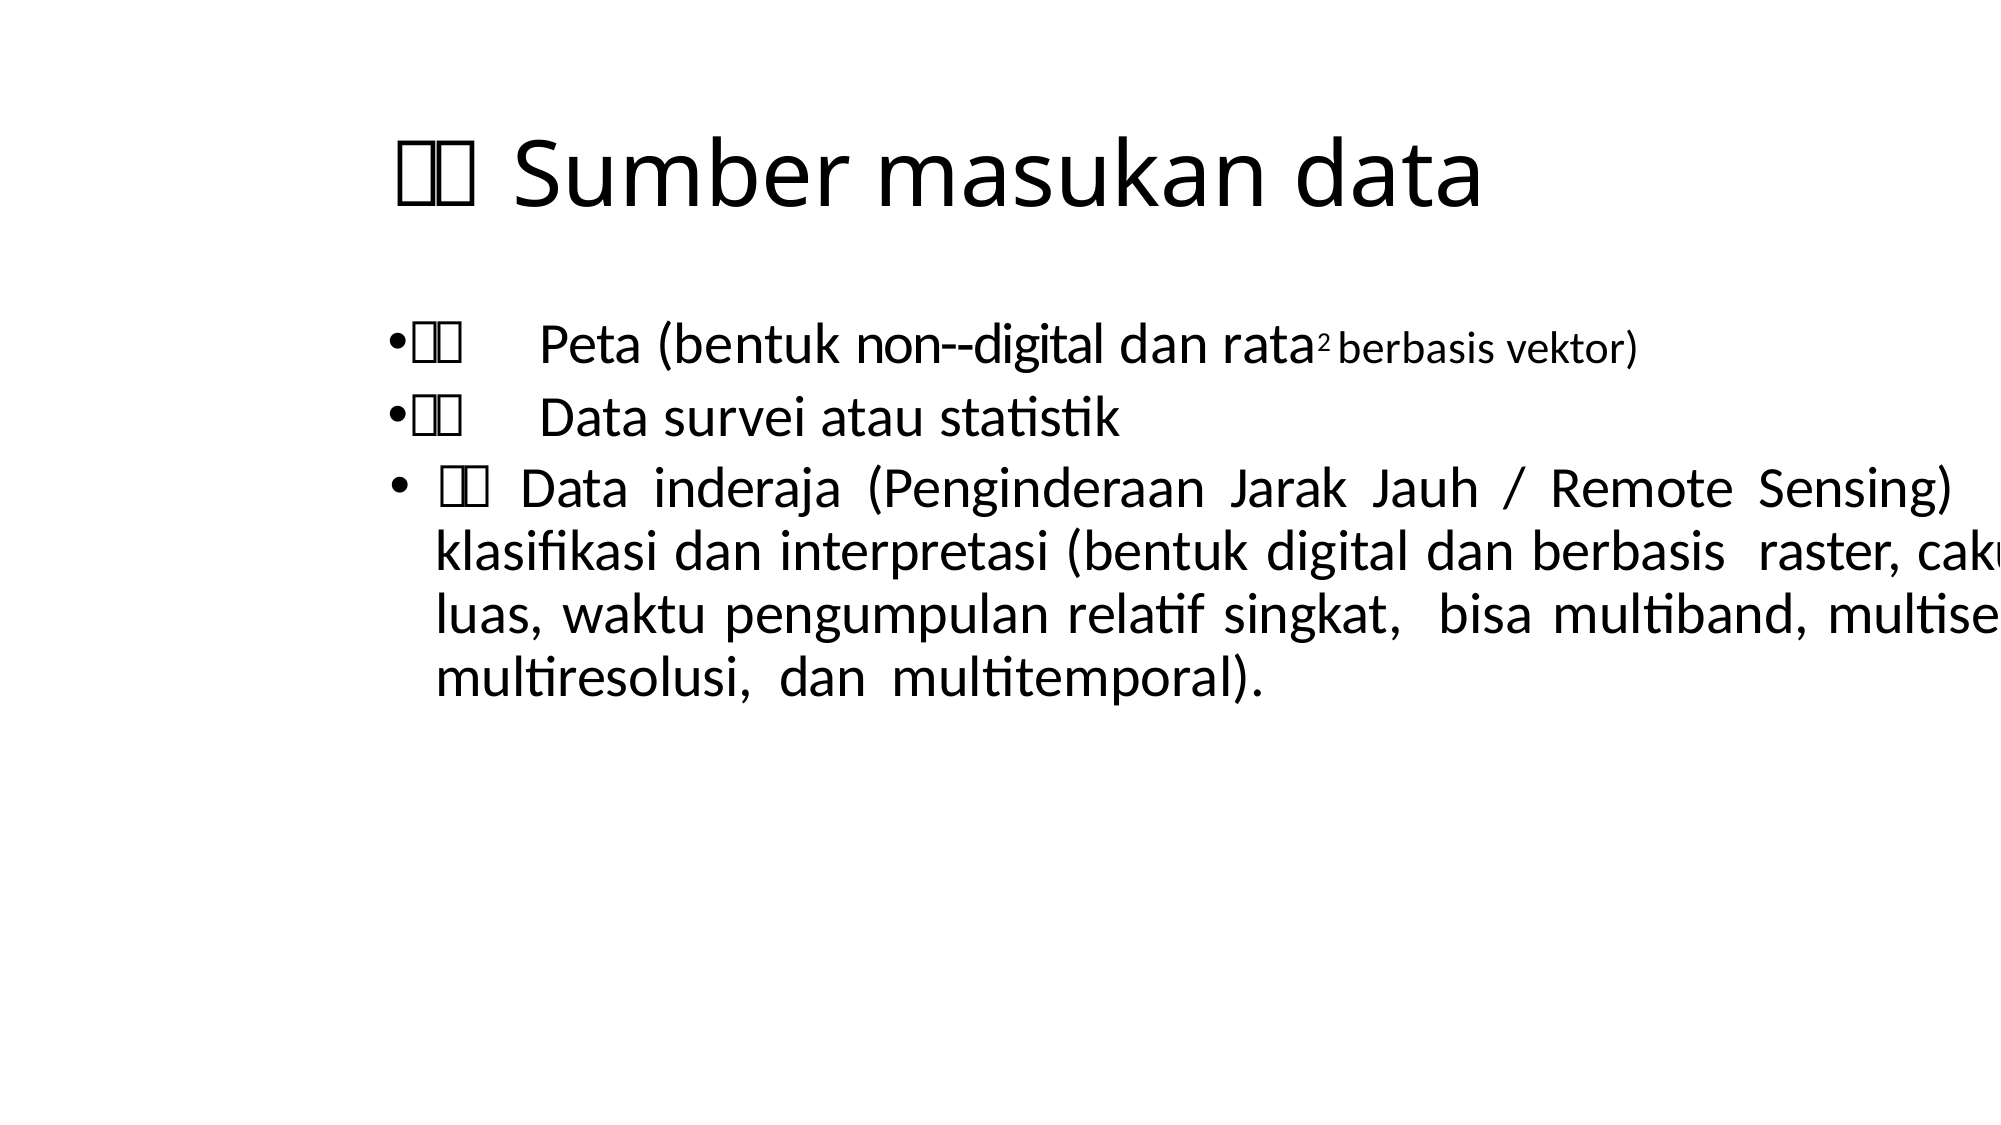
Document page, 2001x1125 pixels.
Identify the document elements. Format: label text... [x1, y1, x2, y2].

title  Sumber masukan data [387, 73, 2000, 264]
list  Peta (bentuk non-­‐digital dan rata2 berbasis vektor)  Data survei atau statistik  Data inderaja (Penginderaan Jarak Jauh / Remote Sensing) hasil klasifikasi dan interpretasi (bentuk digital dan berbasis raster, cakupan luas, waktu pengumpulan relatif singkat, bisa multiband, multisensor, multiresolusi, dan multitemporal). [387, 299, 2000, 943]
